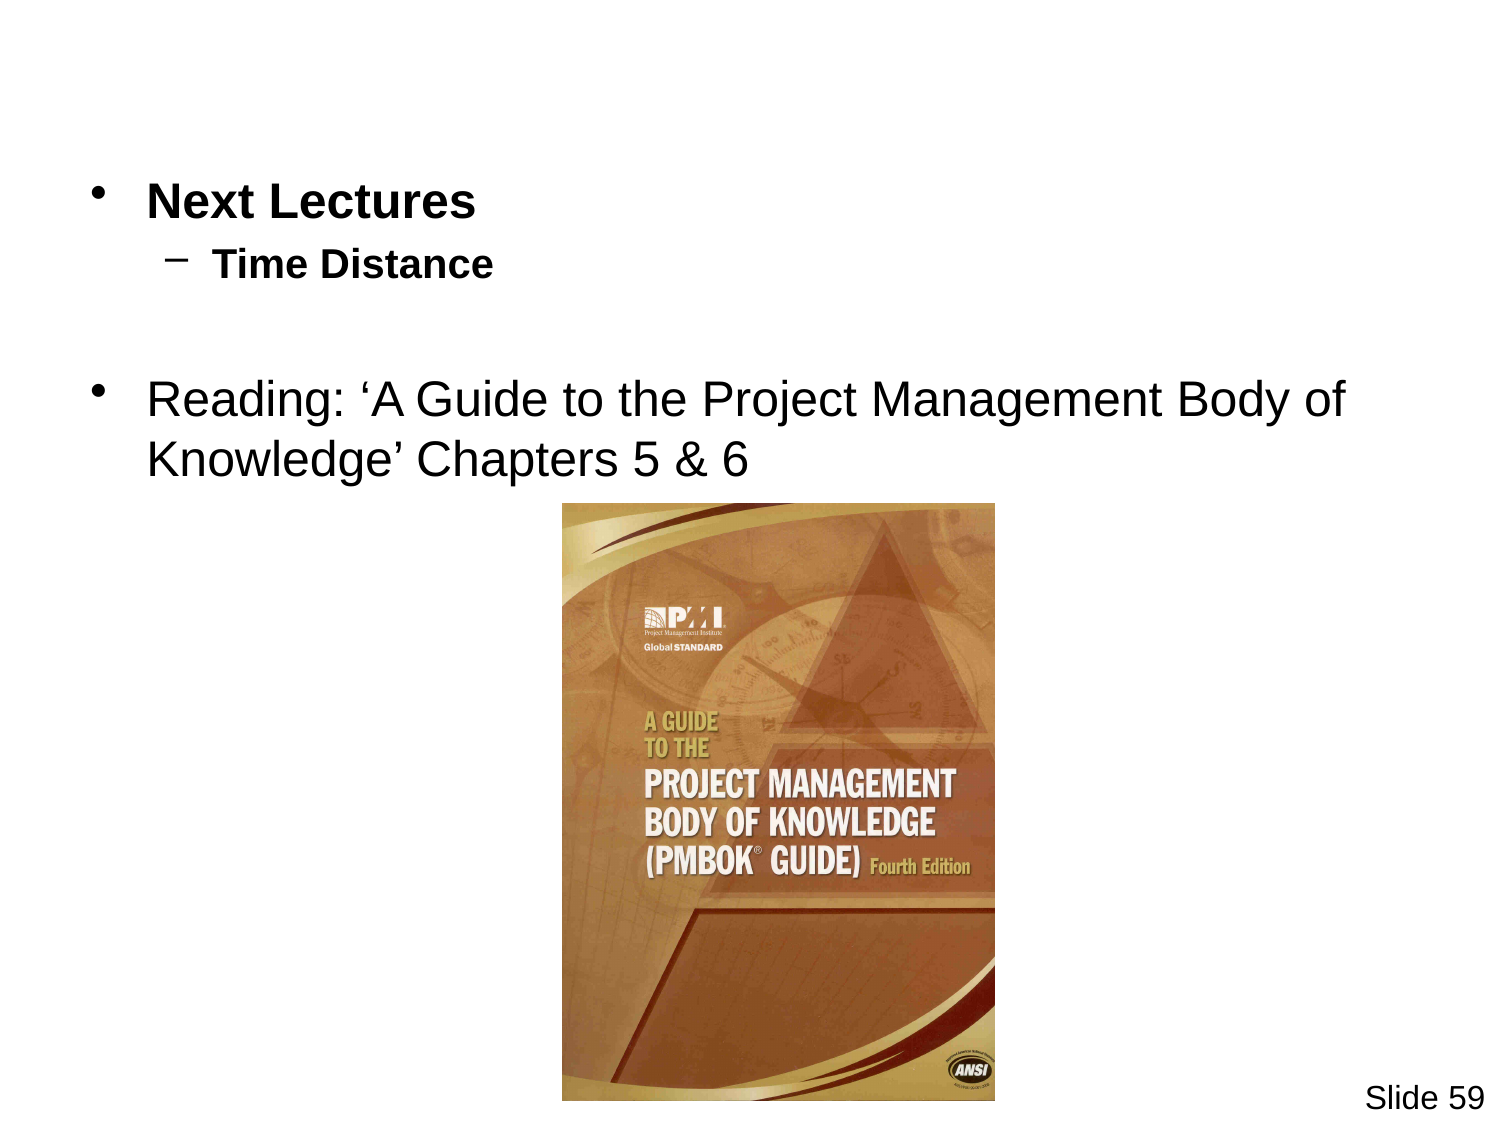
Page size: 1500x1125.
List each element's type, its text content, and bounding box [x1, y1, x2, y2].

list Next Lectures Time Distance Reading: ‘A Guide to the Project Management Body of Knowledge’ Chapters 5 & 6 [74, 160, 1471, 1095]
picture [562, 503, 995, 1101]
